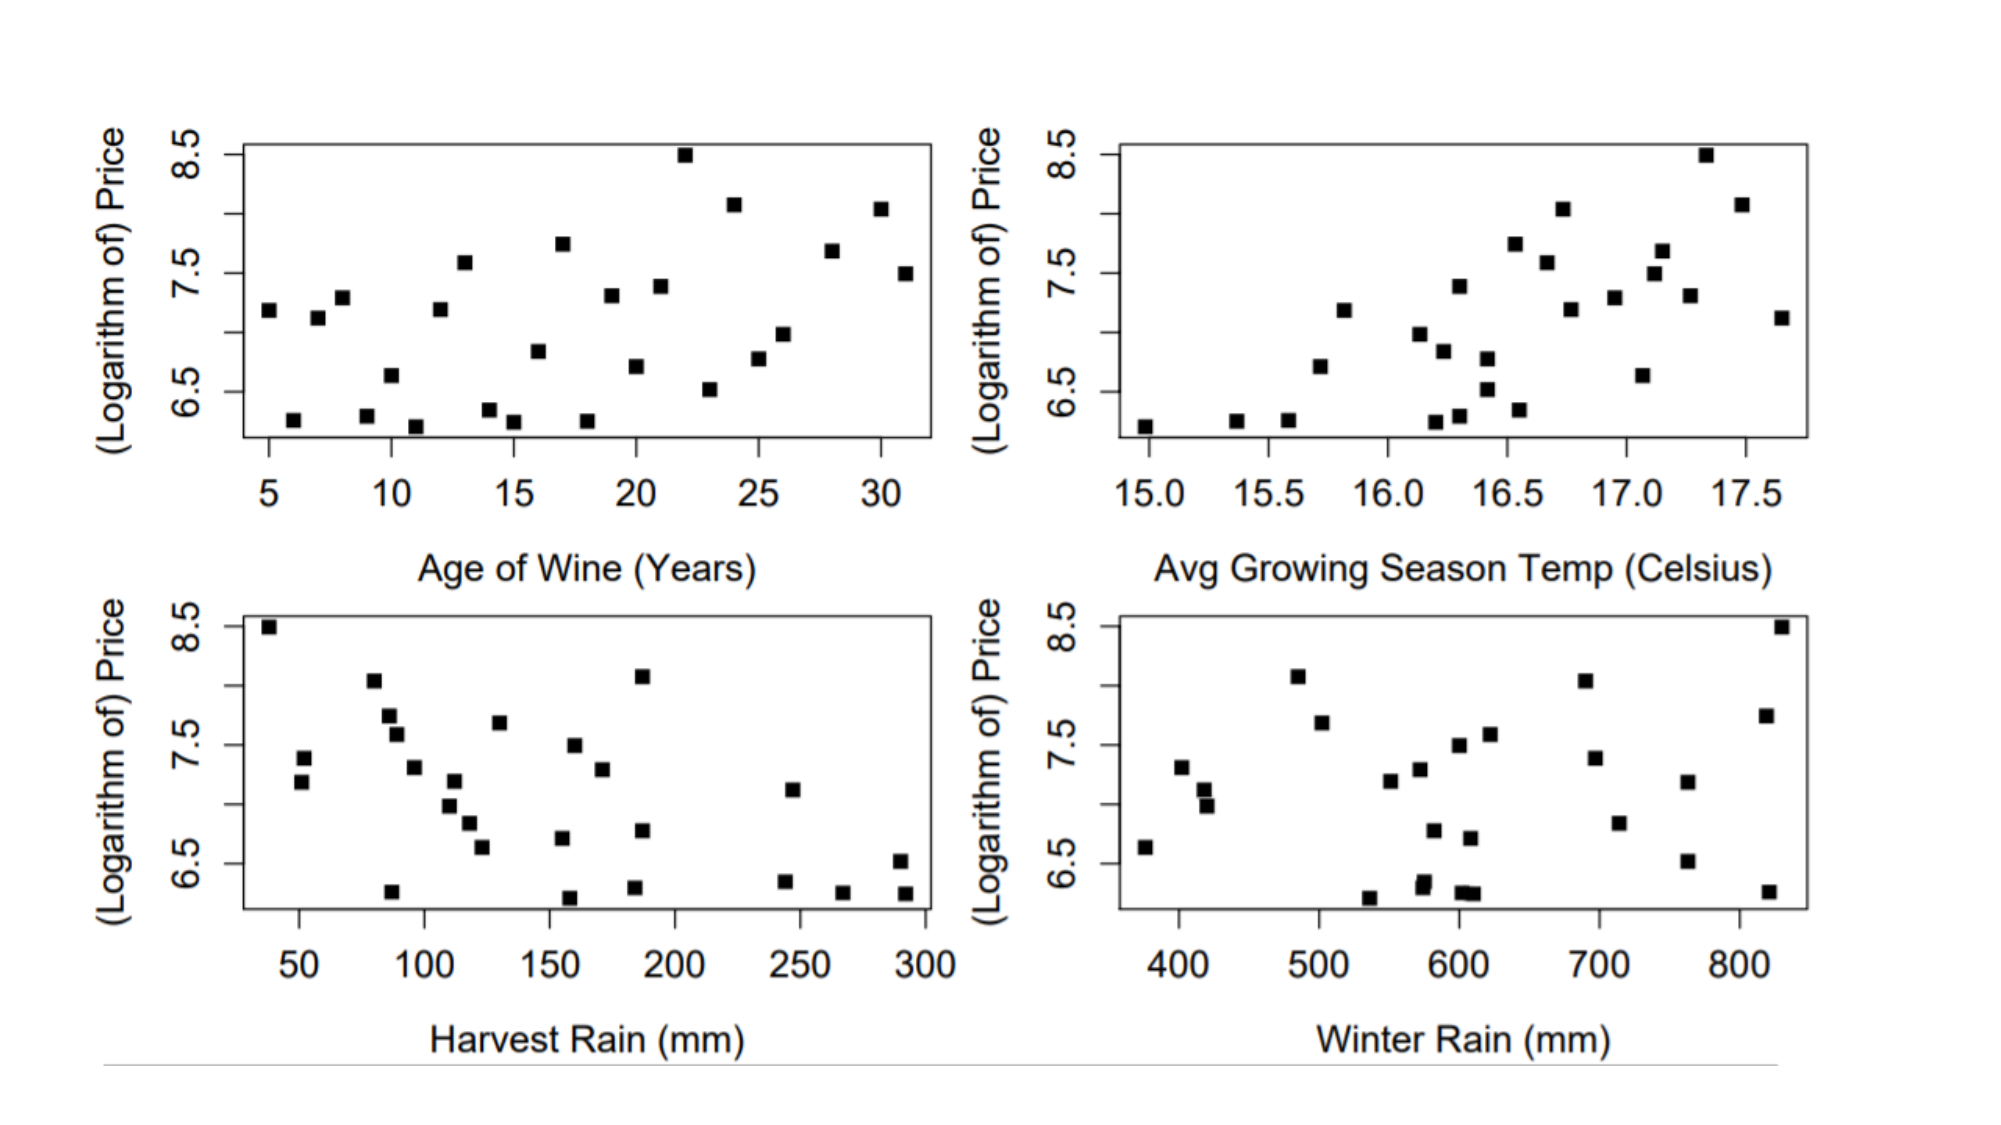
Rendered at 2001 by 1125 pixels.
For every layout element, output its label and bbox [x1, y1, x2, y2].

picture [71, 121, 1820, 1066]
